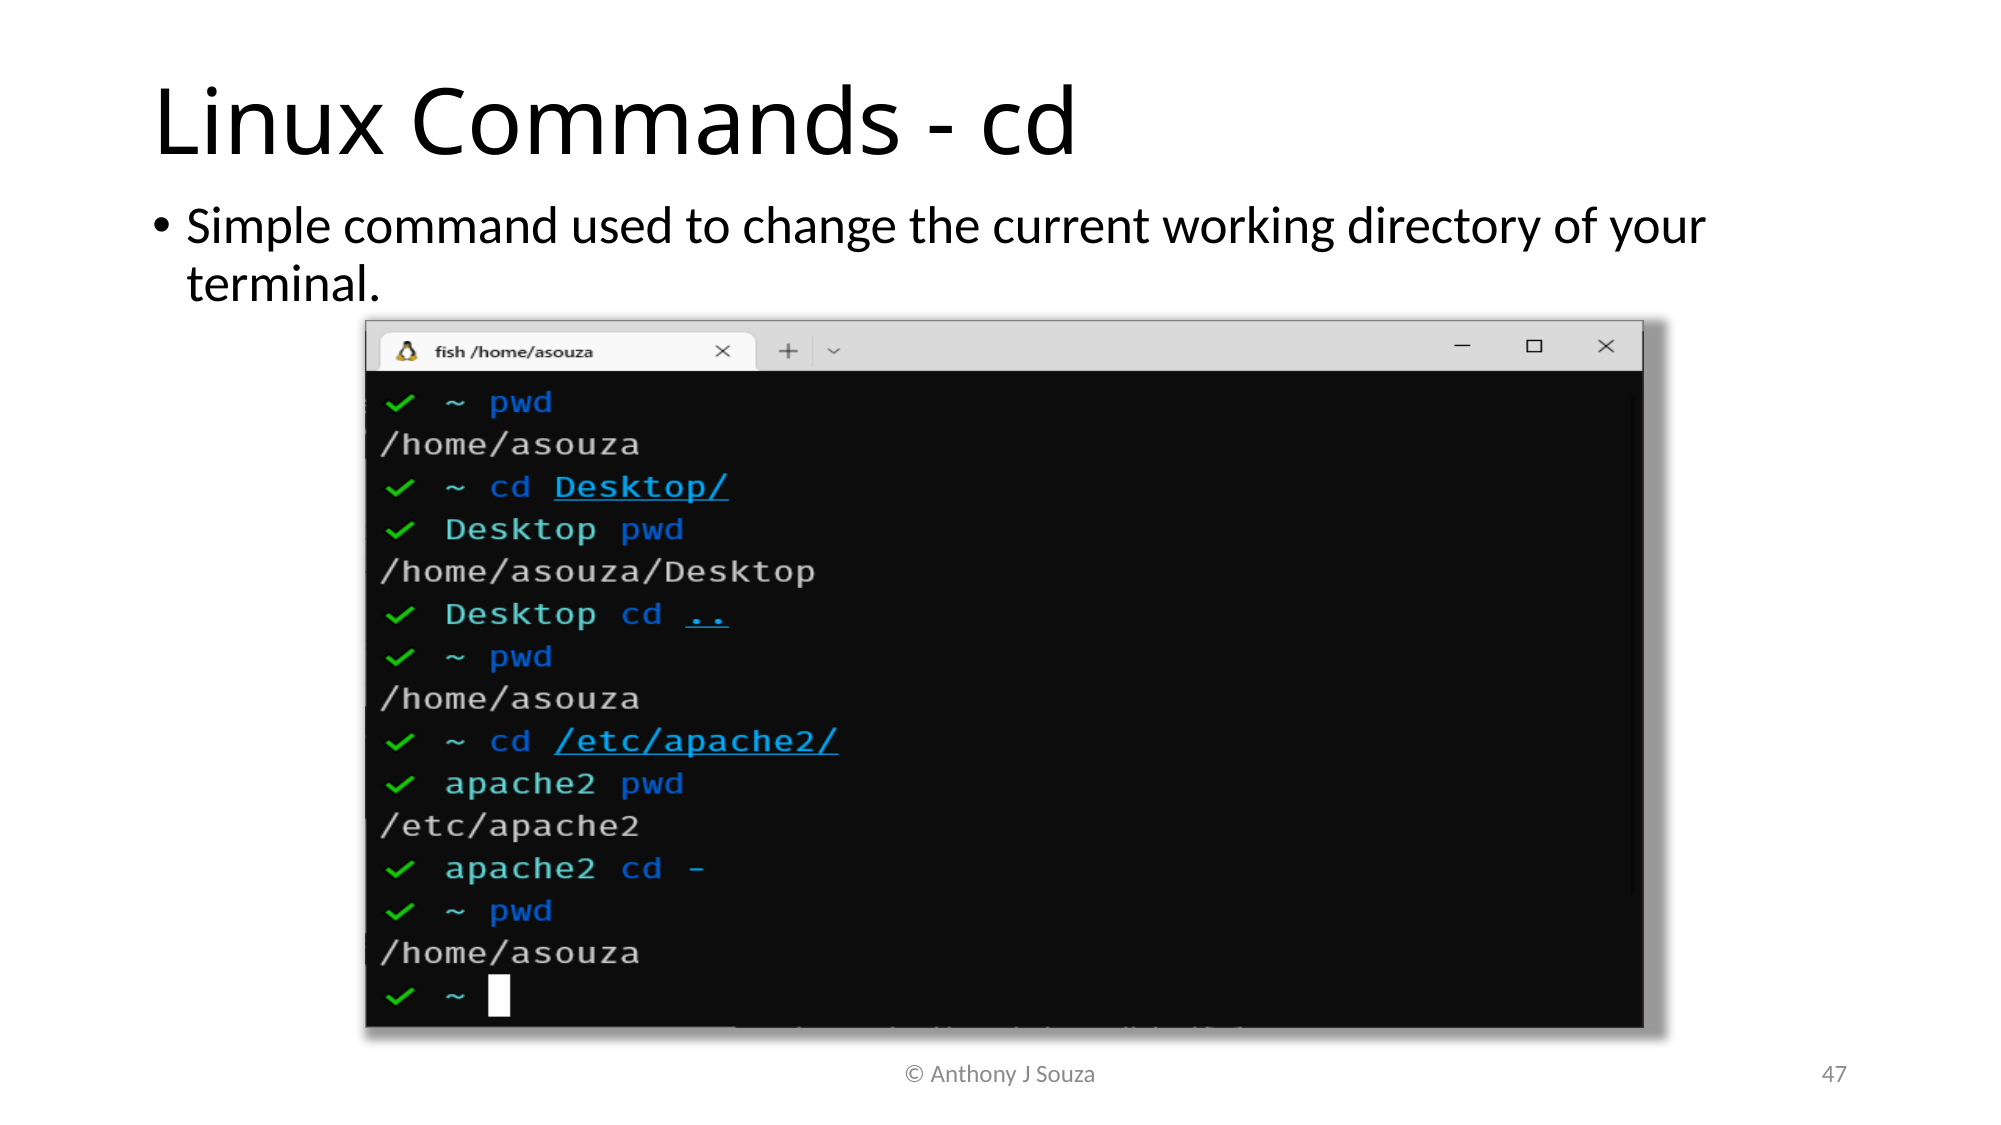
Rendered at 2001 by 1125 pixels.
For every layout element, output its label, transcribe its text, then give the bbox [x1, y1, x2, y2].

title Linux Commands - cd [137, 59, 1863, 190]
picture [364, 320, 1644, 1029]
footer © Anthony J Souza [662, 1047, 1338, 1103]
slide_number 47 [1412, 1042, 1863, 1103]
list Simple command used to change the current working directory of your terminal. [137, 190, 1863, 321]
